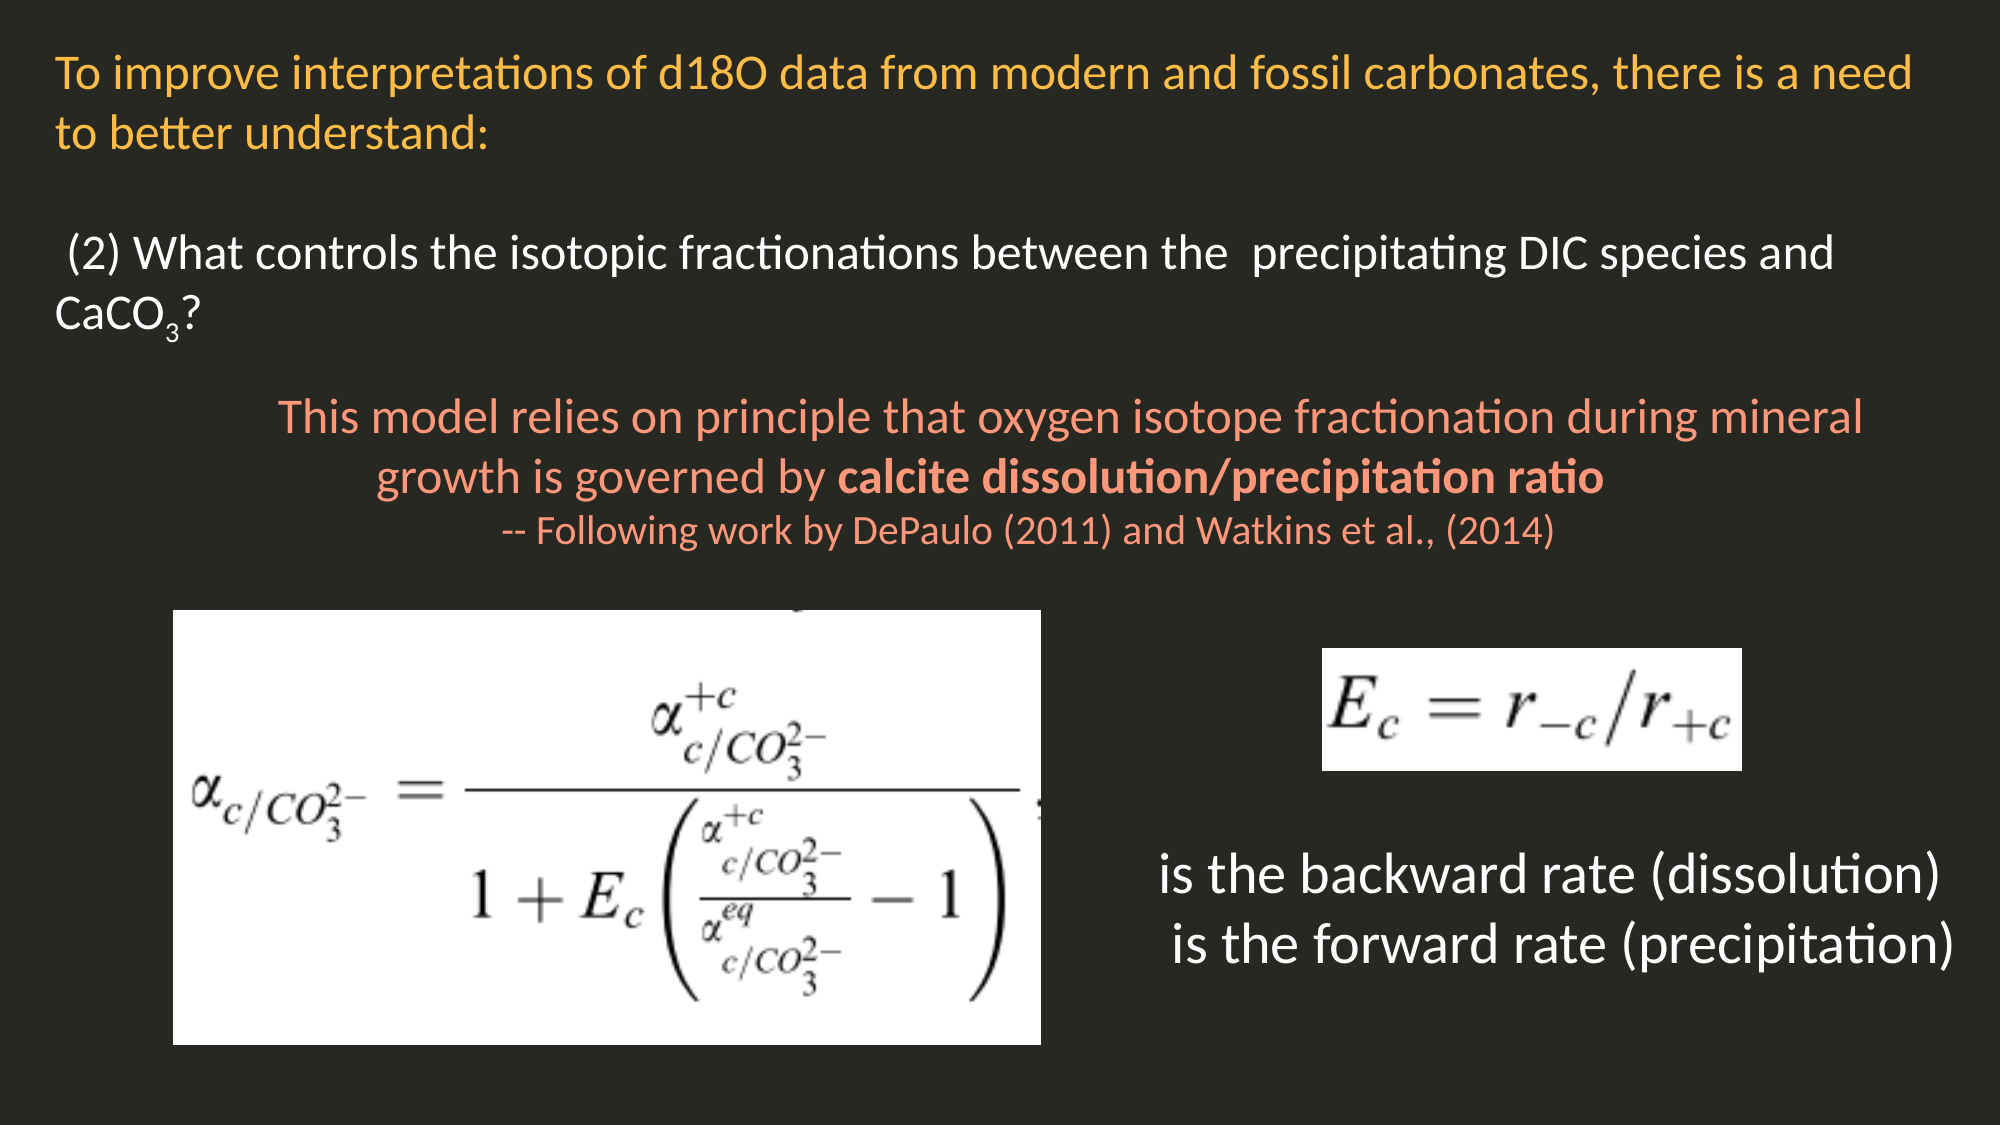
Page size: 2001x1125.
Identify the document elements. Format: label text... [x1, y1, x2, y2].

text_box To improve interpretations of d18O data from modern and fossil carbonates, there is a need to better understand: (2) What controls the isotopic fractionations between the precipitating DIC species and CaCO3? [40, 32, 1953, 416]
text_box This model relies on principle that oxygen isotope fractionation during mineral growth is governed by calcite dissolution/precipitation ratio -- Following work by DePaulo (2011) and Watkins et al., (2014) [107, 375, 1885, 561]
picture [1322, 648, 1742, 771]
picture [172, 610, 1041, 1045]
